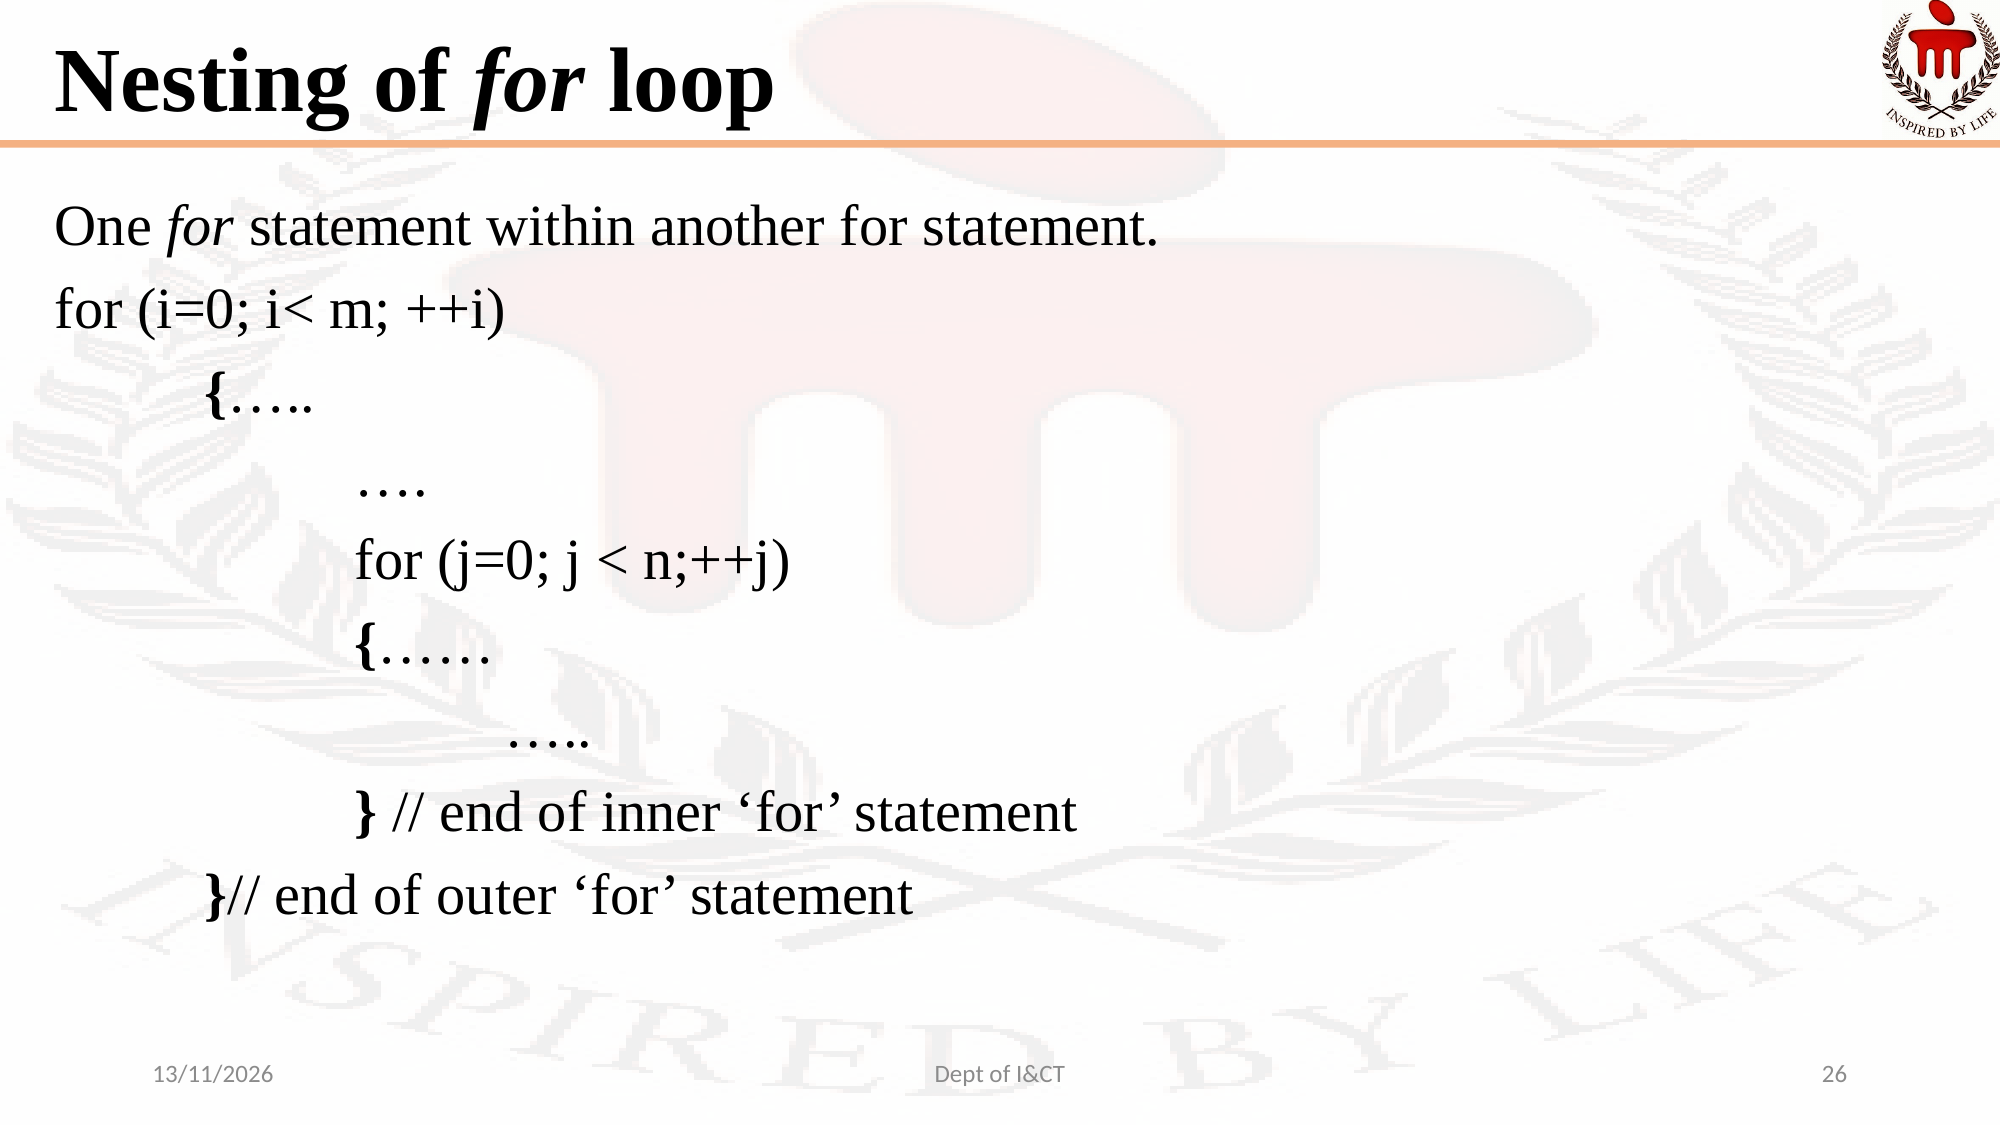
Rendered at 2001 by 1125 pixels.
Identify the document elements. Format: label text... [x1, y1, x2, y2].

title Nesting of for loop [39, 22, 1863, 141]
list One for statement within another for statement. for (i=0; i< m; ++i) {….. …. for (j=0; j < n;++j) {…… ….. } // end of inner ‘for’ statement }// end of outer ‘for’ statement [39, 187, 1965, 1029]
slide_number 26 [1412, 1042, 1863, 1103]
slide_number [137, 1042, 588, 1103]
footer Dept of I&CT [662, 1042, 1338, 1103]
picture [1882, 0, 2000, 140]
